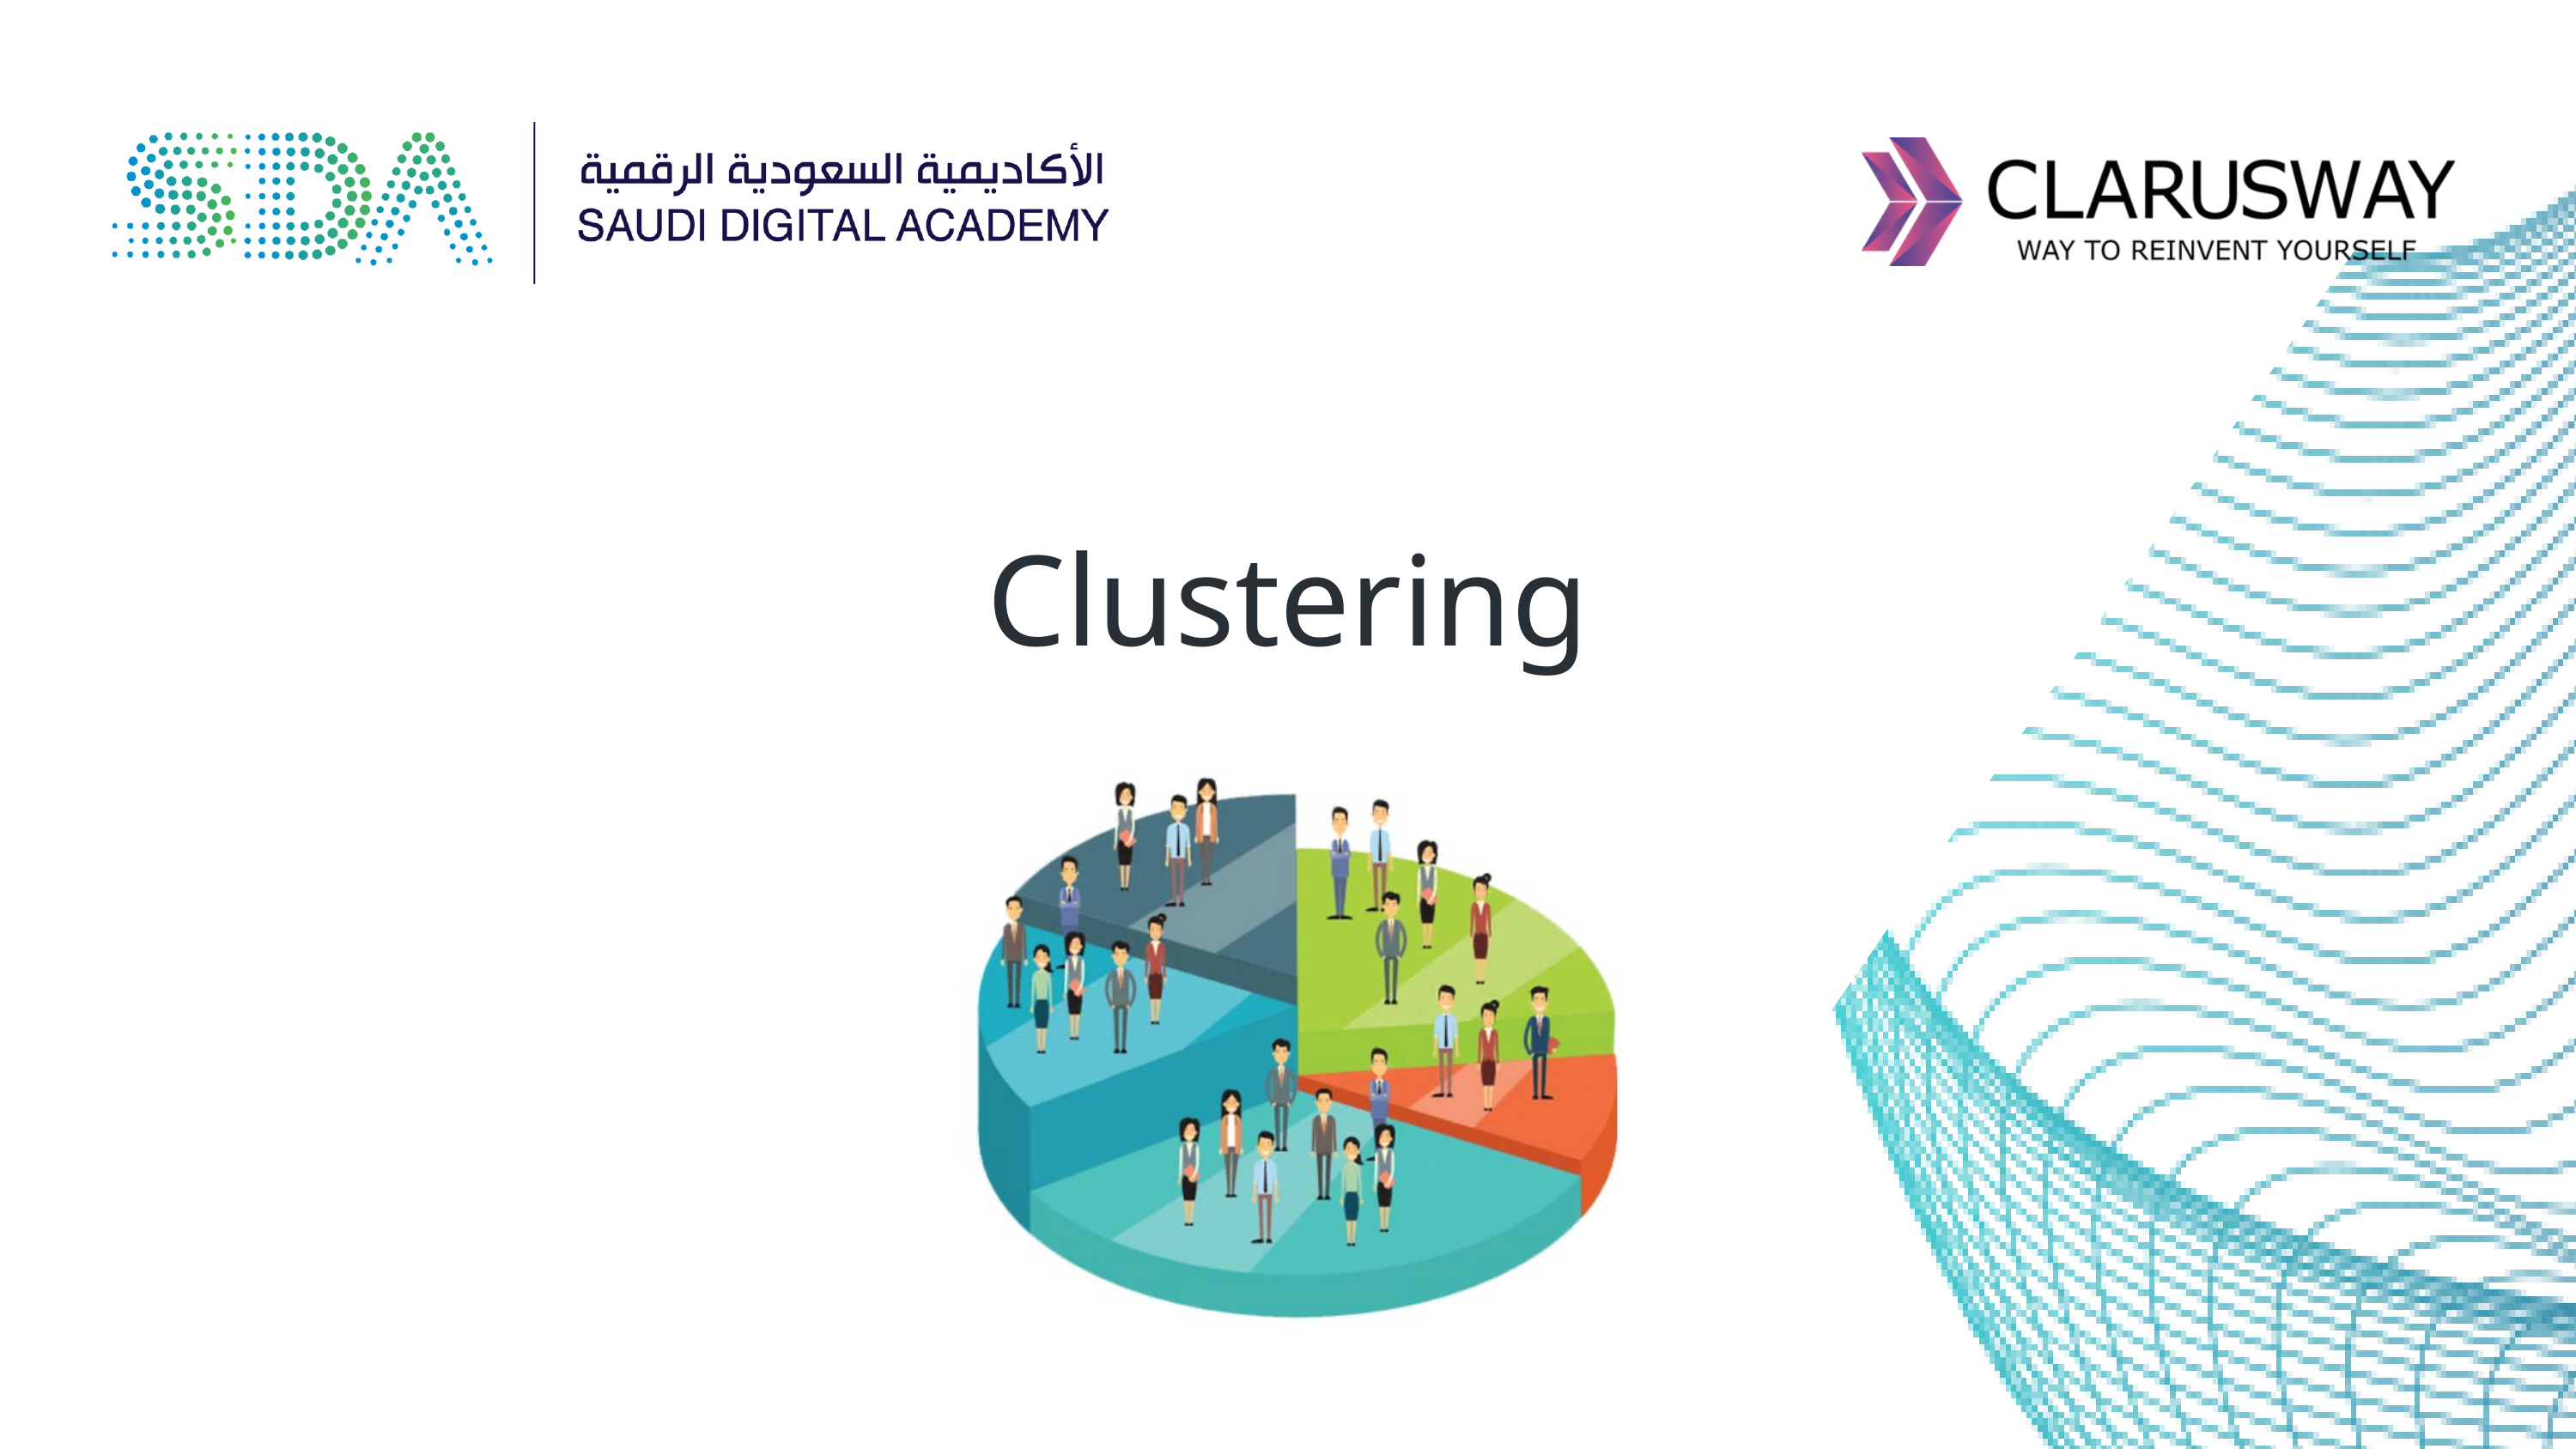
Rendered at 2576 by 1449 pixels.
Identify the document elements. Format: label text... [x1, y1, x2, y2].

text_box [112, 122, 1109, 284]
text_box [1862, 137, 2456, 266]
text_box Clustering [335, 546, 2241, 672]
text_box [850, 682, 1726, 1341]
text_box [1698, 0, 2576, 1449]
